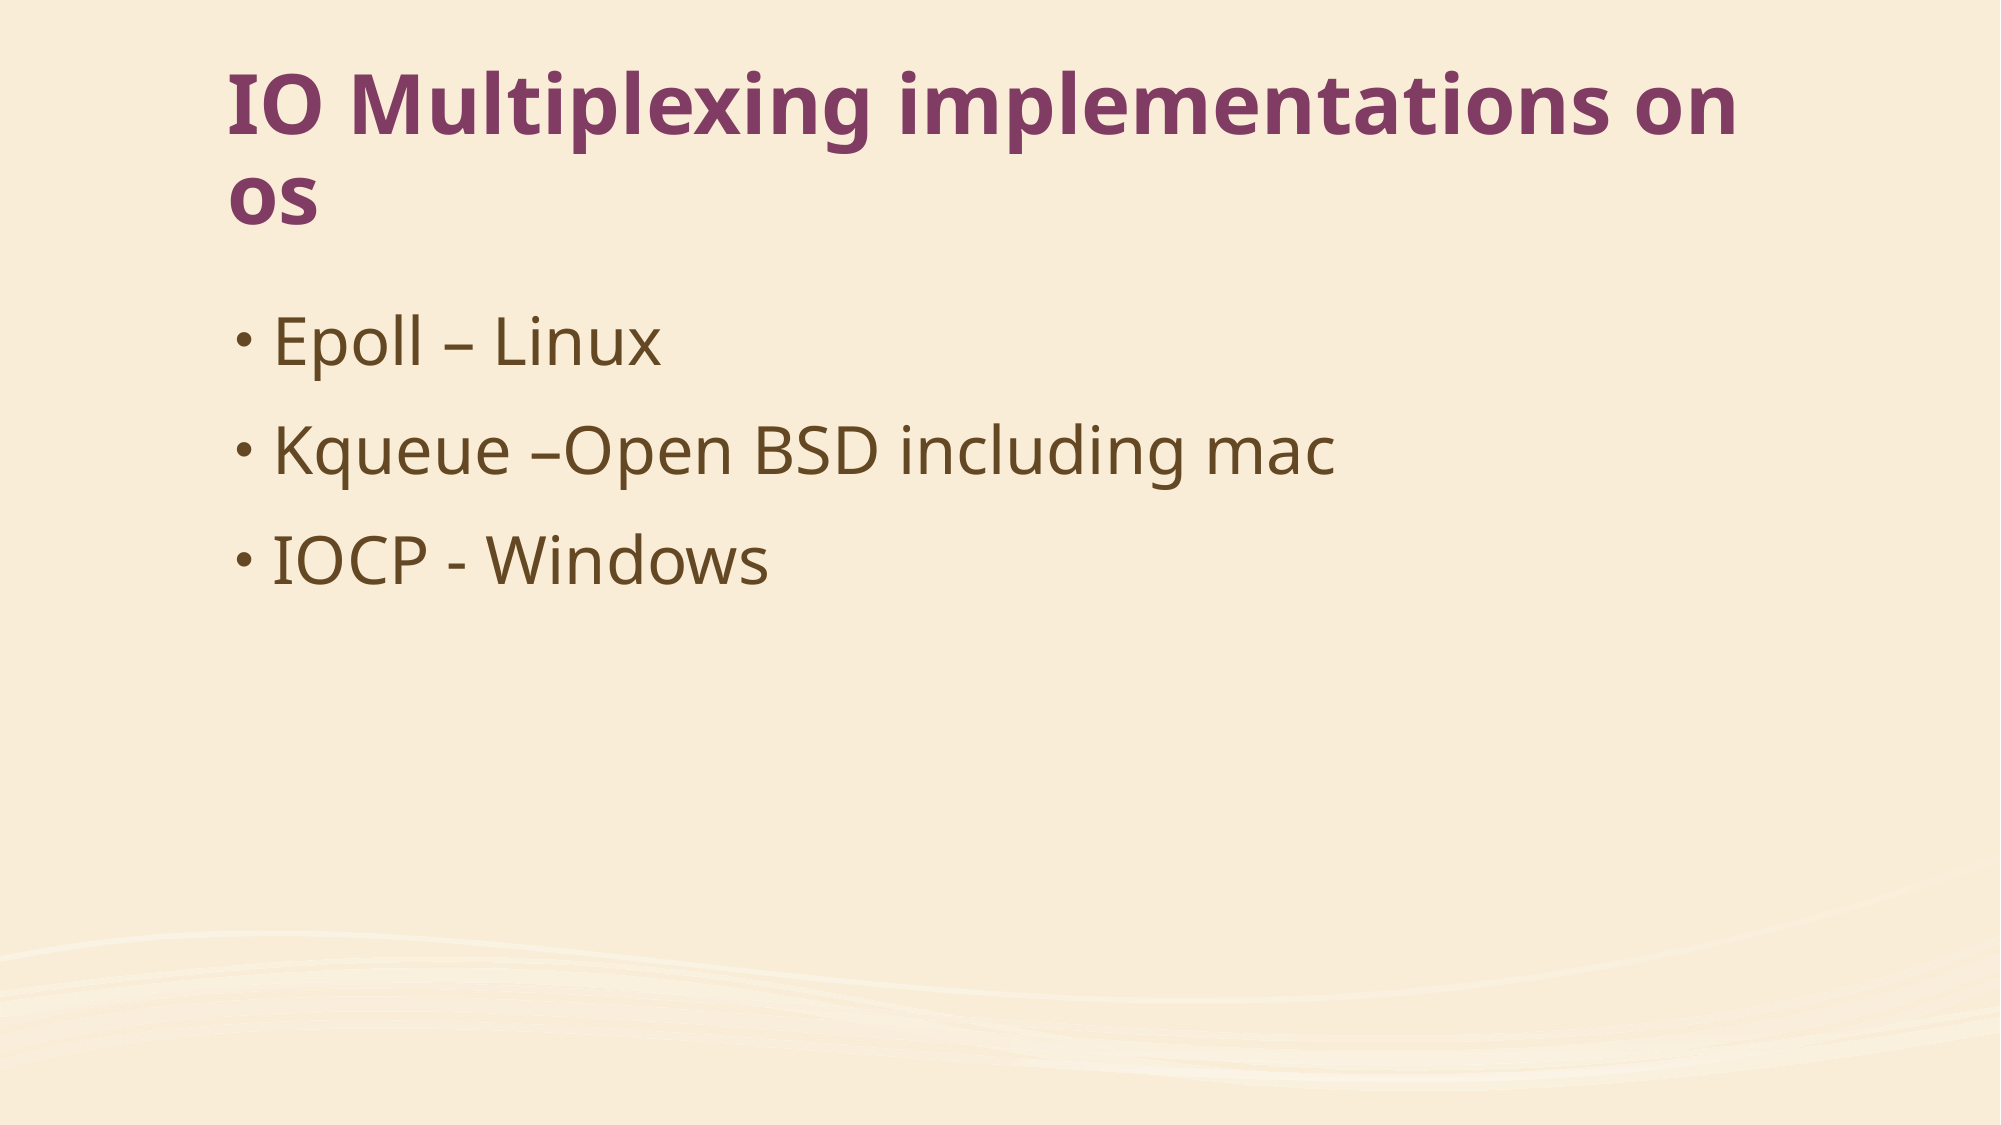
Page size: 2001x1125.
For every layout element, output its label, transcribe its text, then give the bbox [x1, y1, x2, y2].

list Epoll – Linux Kqueue –Open BSD including mac IOCP - Windows [212, 299, 1788, 950]
title IO Multiplexing implementations on os [212, 50, 1788, 250]
